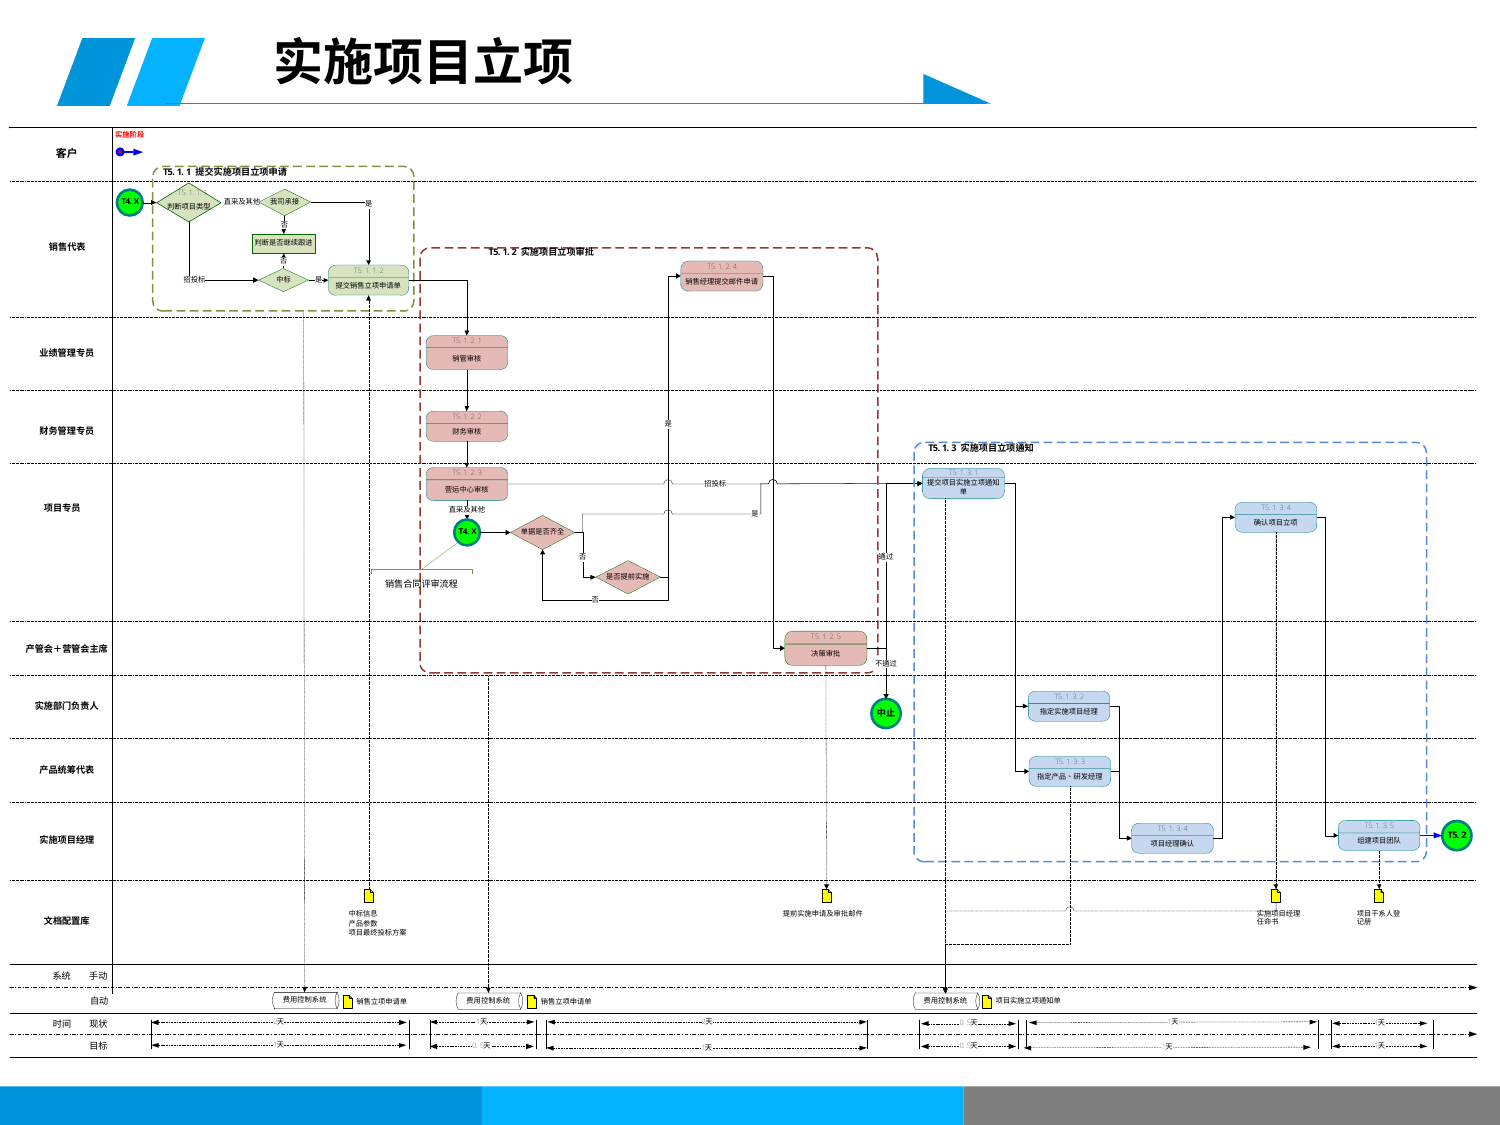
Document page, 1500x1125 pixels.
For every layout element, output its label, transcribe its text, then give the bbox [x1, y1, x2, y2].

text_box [165, 73, 992, 104]
text_box 实施项目立项 [258, 23, 715, 72]
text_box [0, 125, 1488, 1059]
text_box [126, 38, 205, 106]
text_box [0, 1086, 1500, 1125]
text_box [57, 38, 136, 106]
